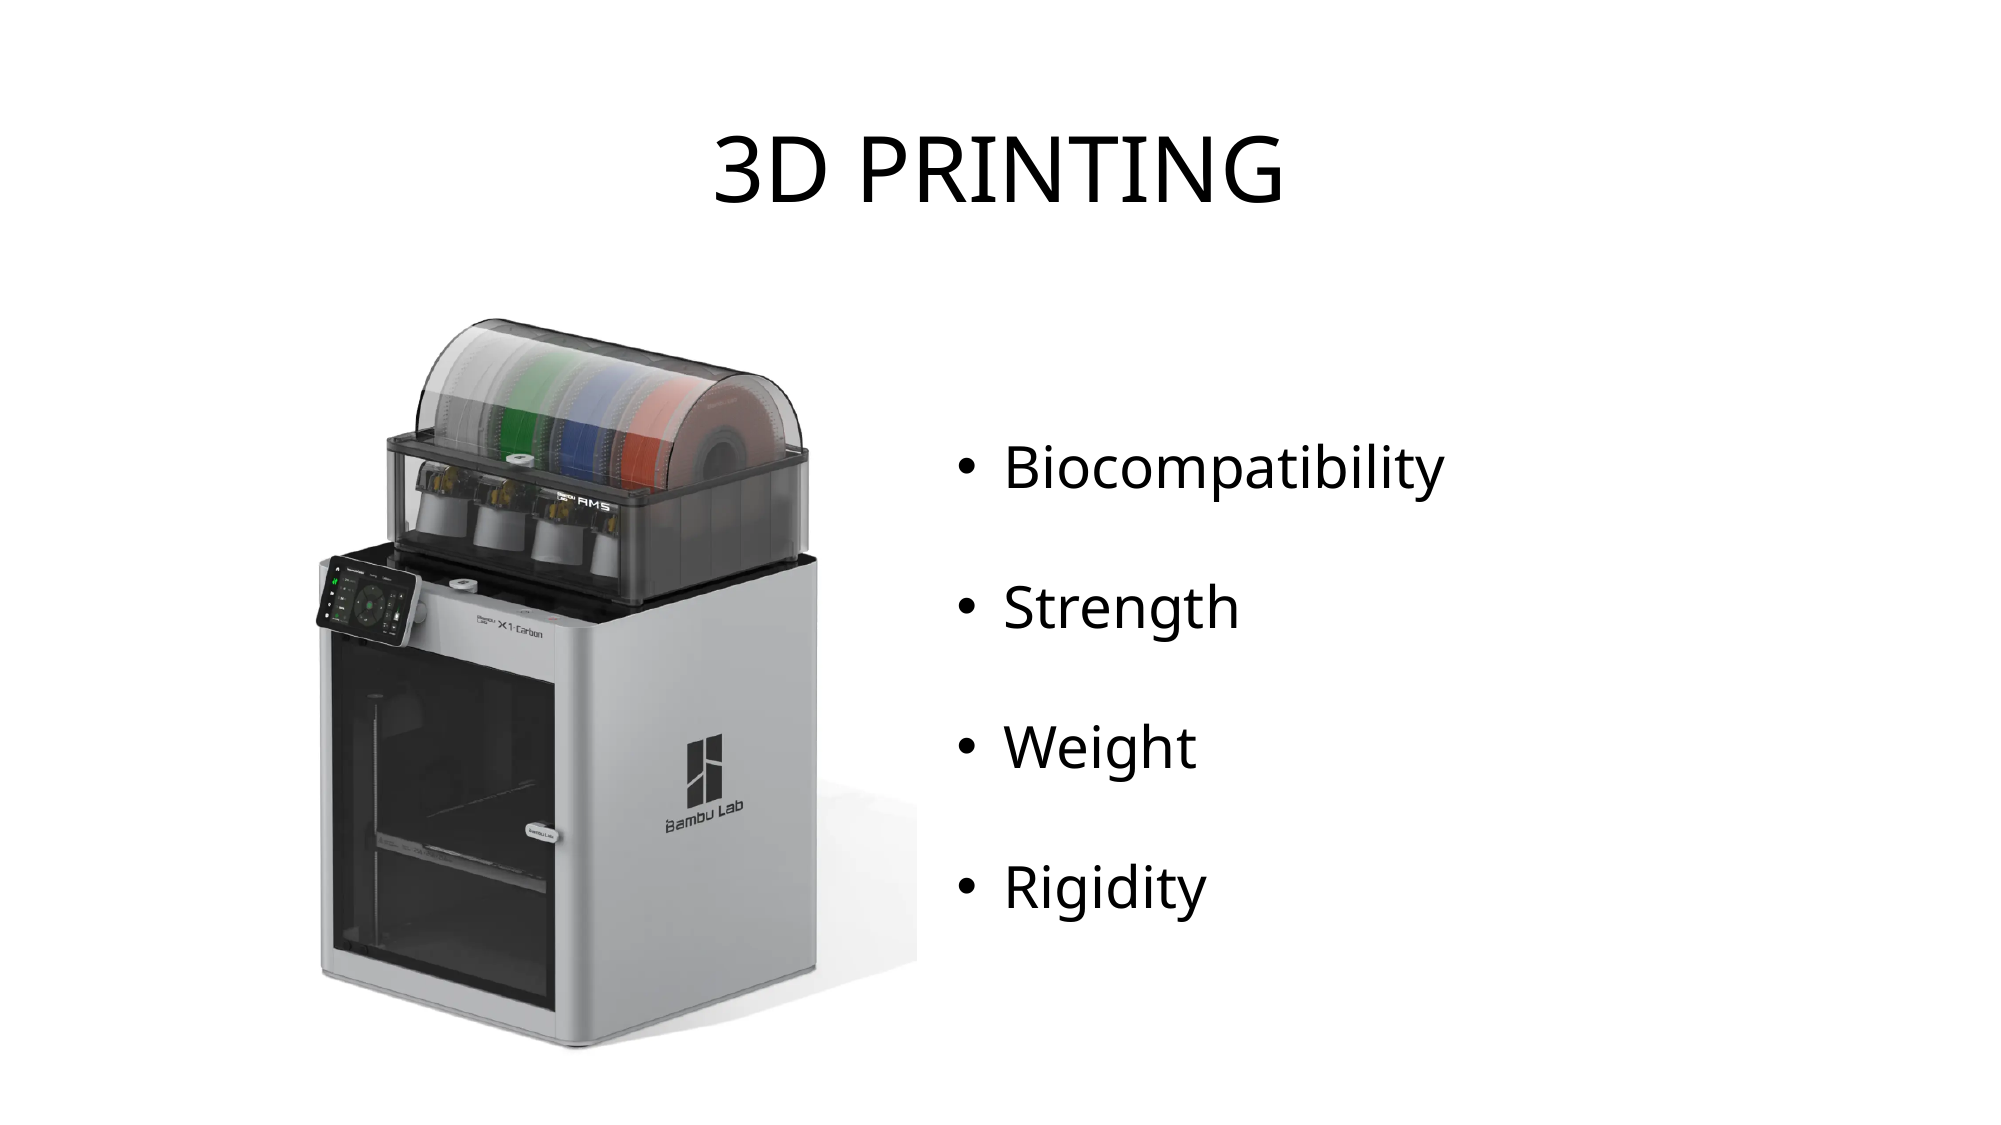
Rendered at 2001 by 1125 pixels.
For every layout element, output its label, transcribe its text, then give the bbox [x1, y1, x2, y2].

picture [220, 280, 918, 1075]
text_box Biocompatibility Strength Weight Rigidity [941, 353, 1863, 973]
text_box 3D PRINTING [137, 63, 1863, 281]
